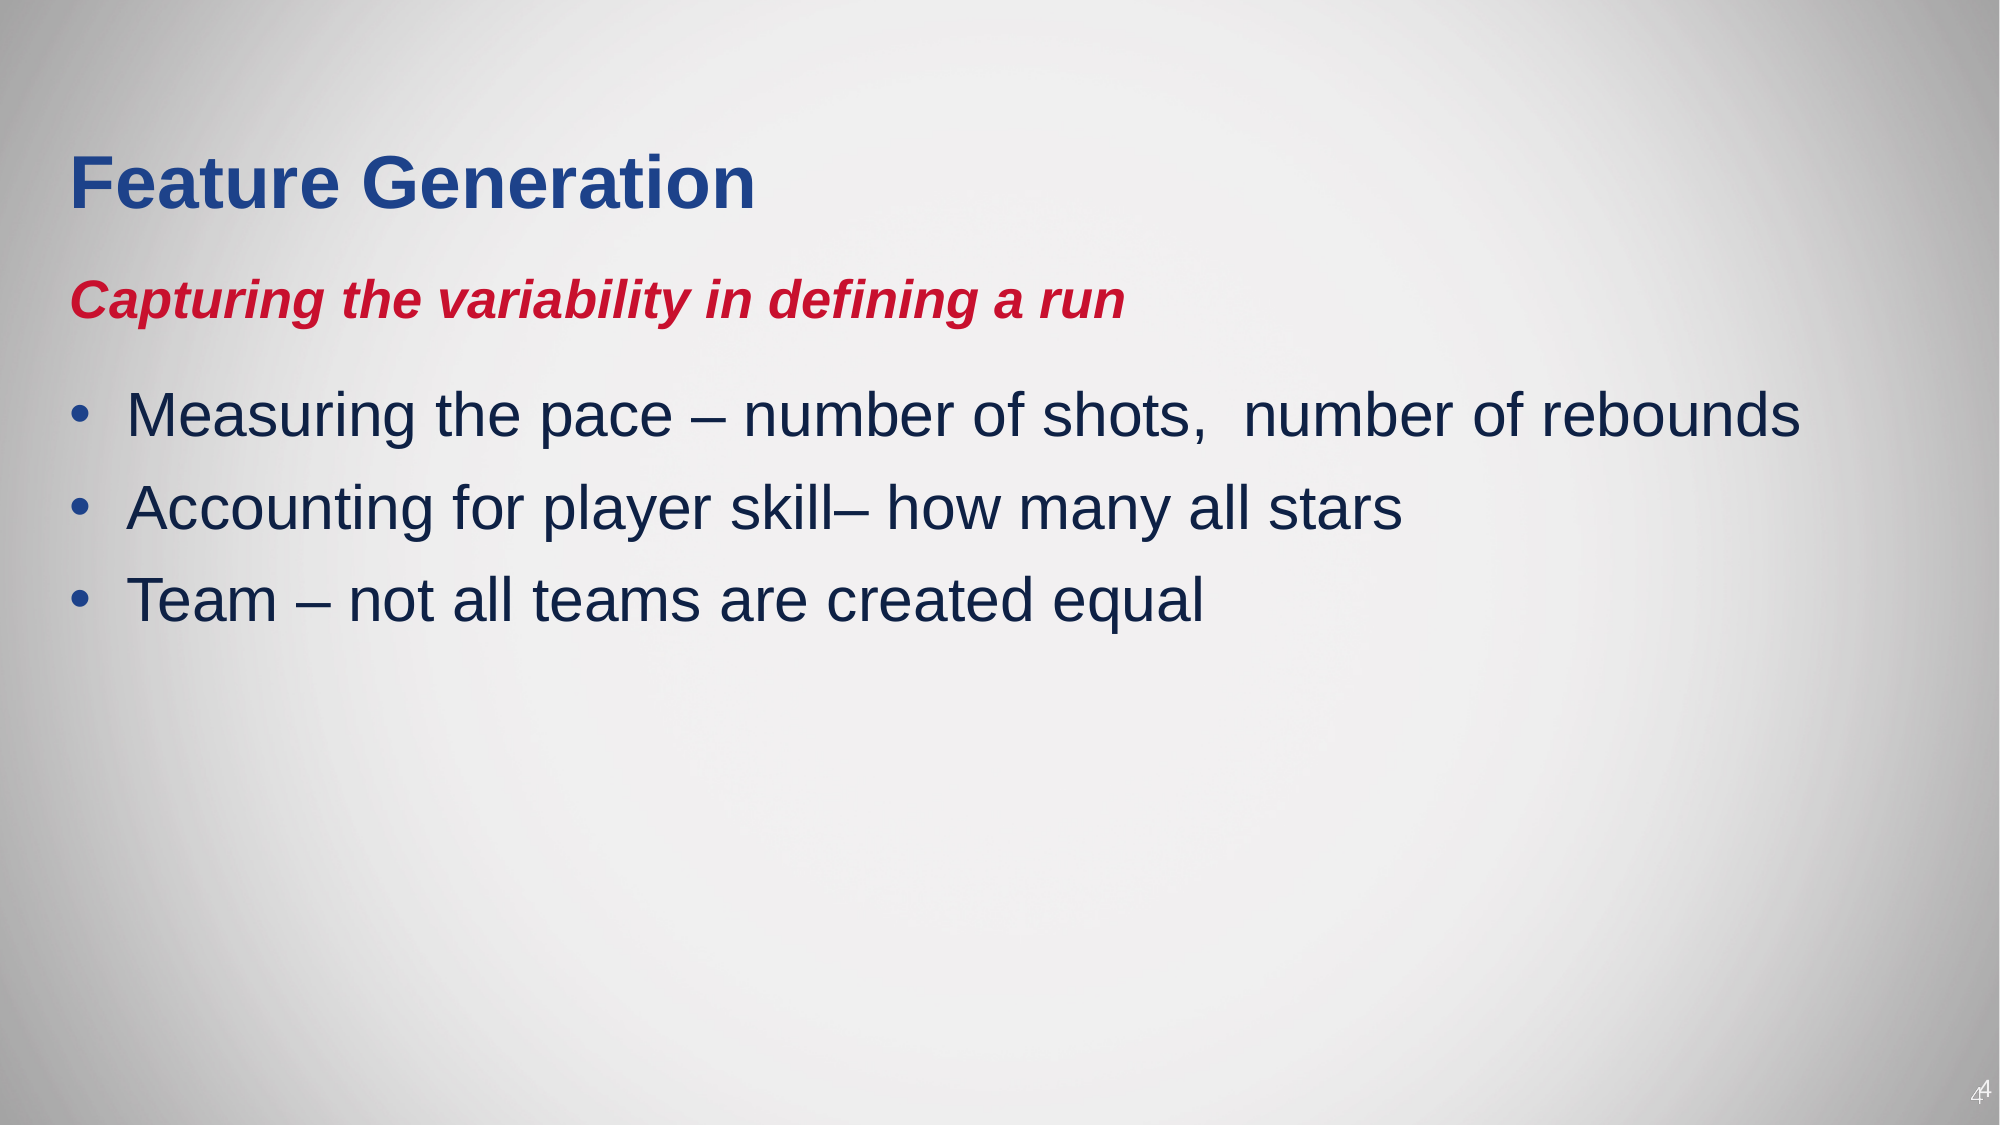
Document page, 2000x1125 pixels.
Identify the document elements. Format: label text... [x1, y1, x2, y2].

title Feature Generation [39, 74, 1681, 229]
list Measuring the pace – number of shots, number of rebounds Accounting for player skill– how many all stars Team – not all teams are created equal [39, 375, 1838, 737]
list Capturing the variability in defining a run [39, 264, 1484, 376]
text_box 4 [1532, 1065, 2000, 1125]
picture [0, 0, 2000, 1125]
